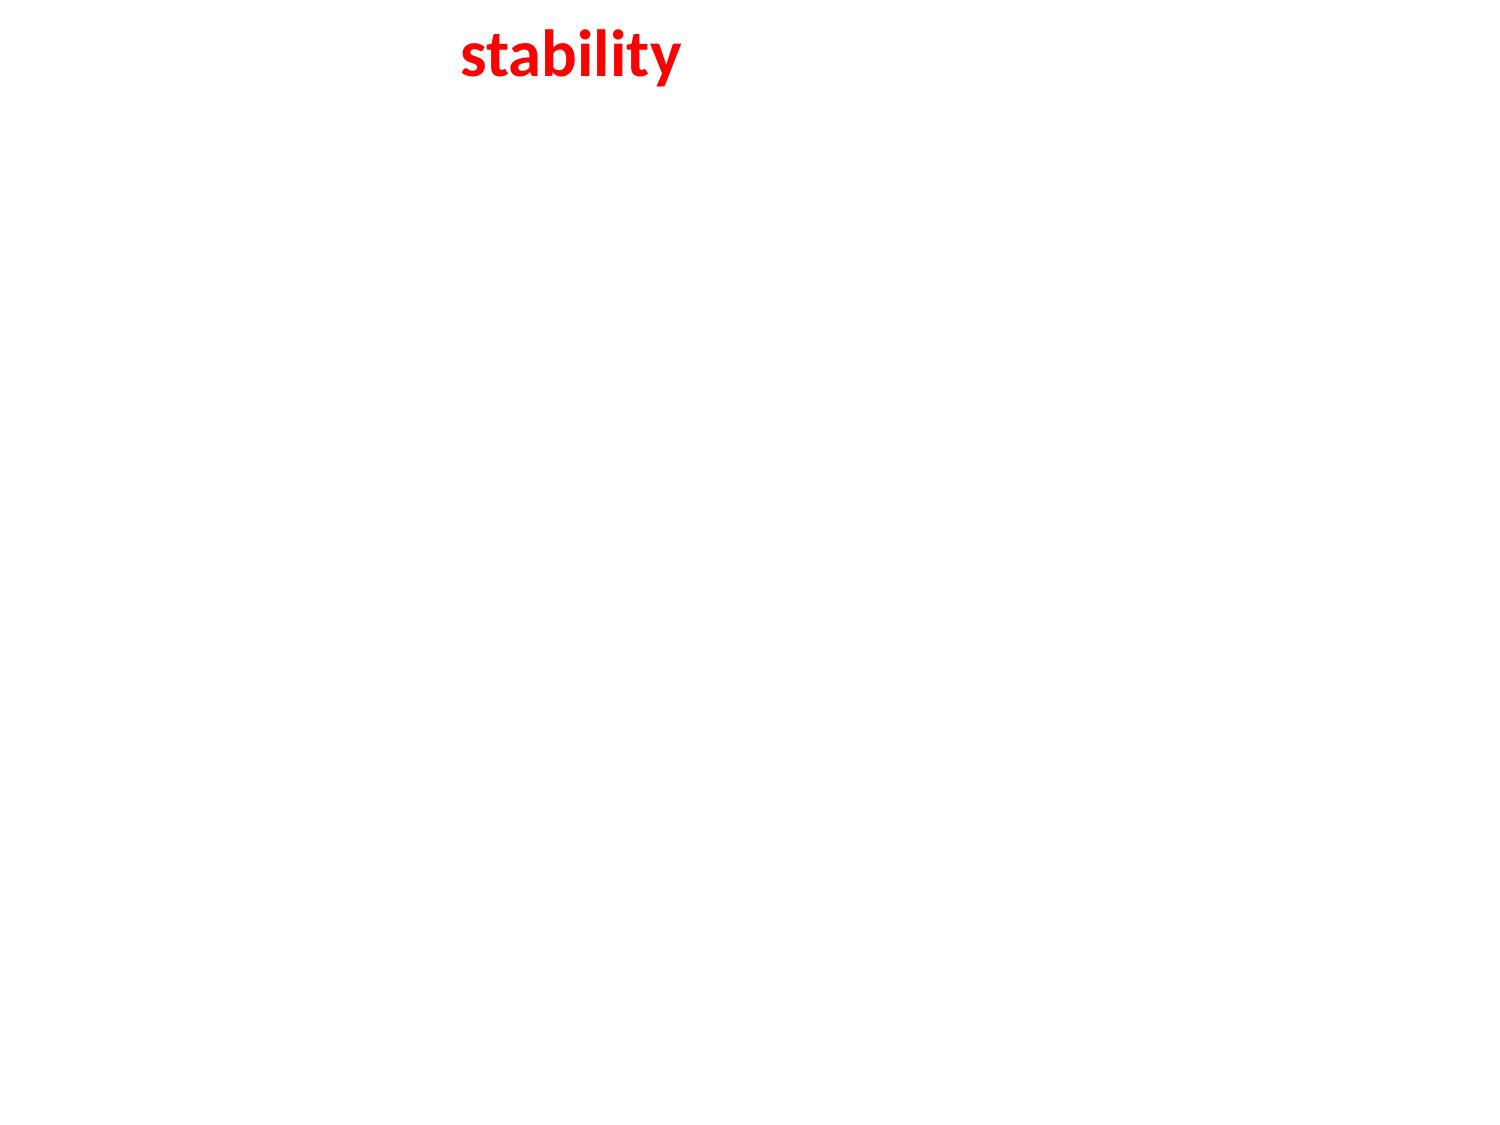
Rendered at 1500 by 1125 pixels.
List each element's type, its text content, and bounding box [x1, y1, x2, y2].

title stability [460, 9, 1040, 91]
